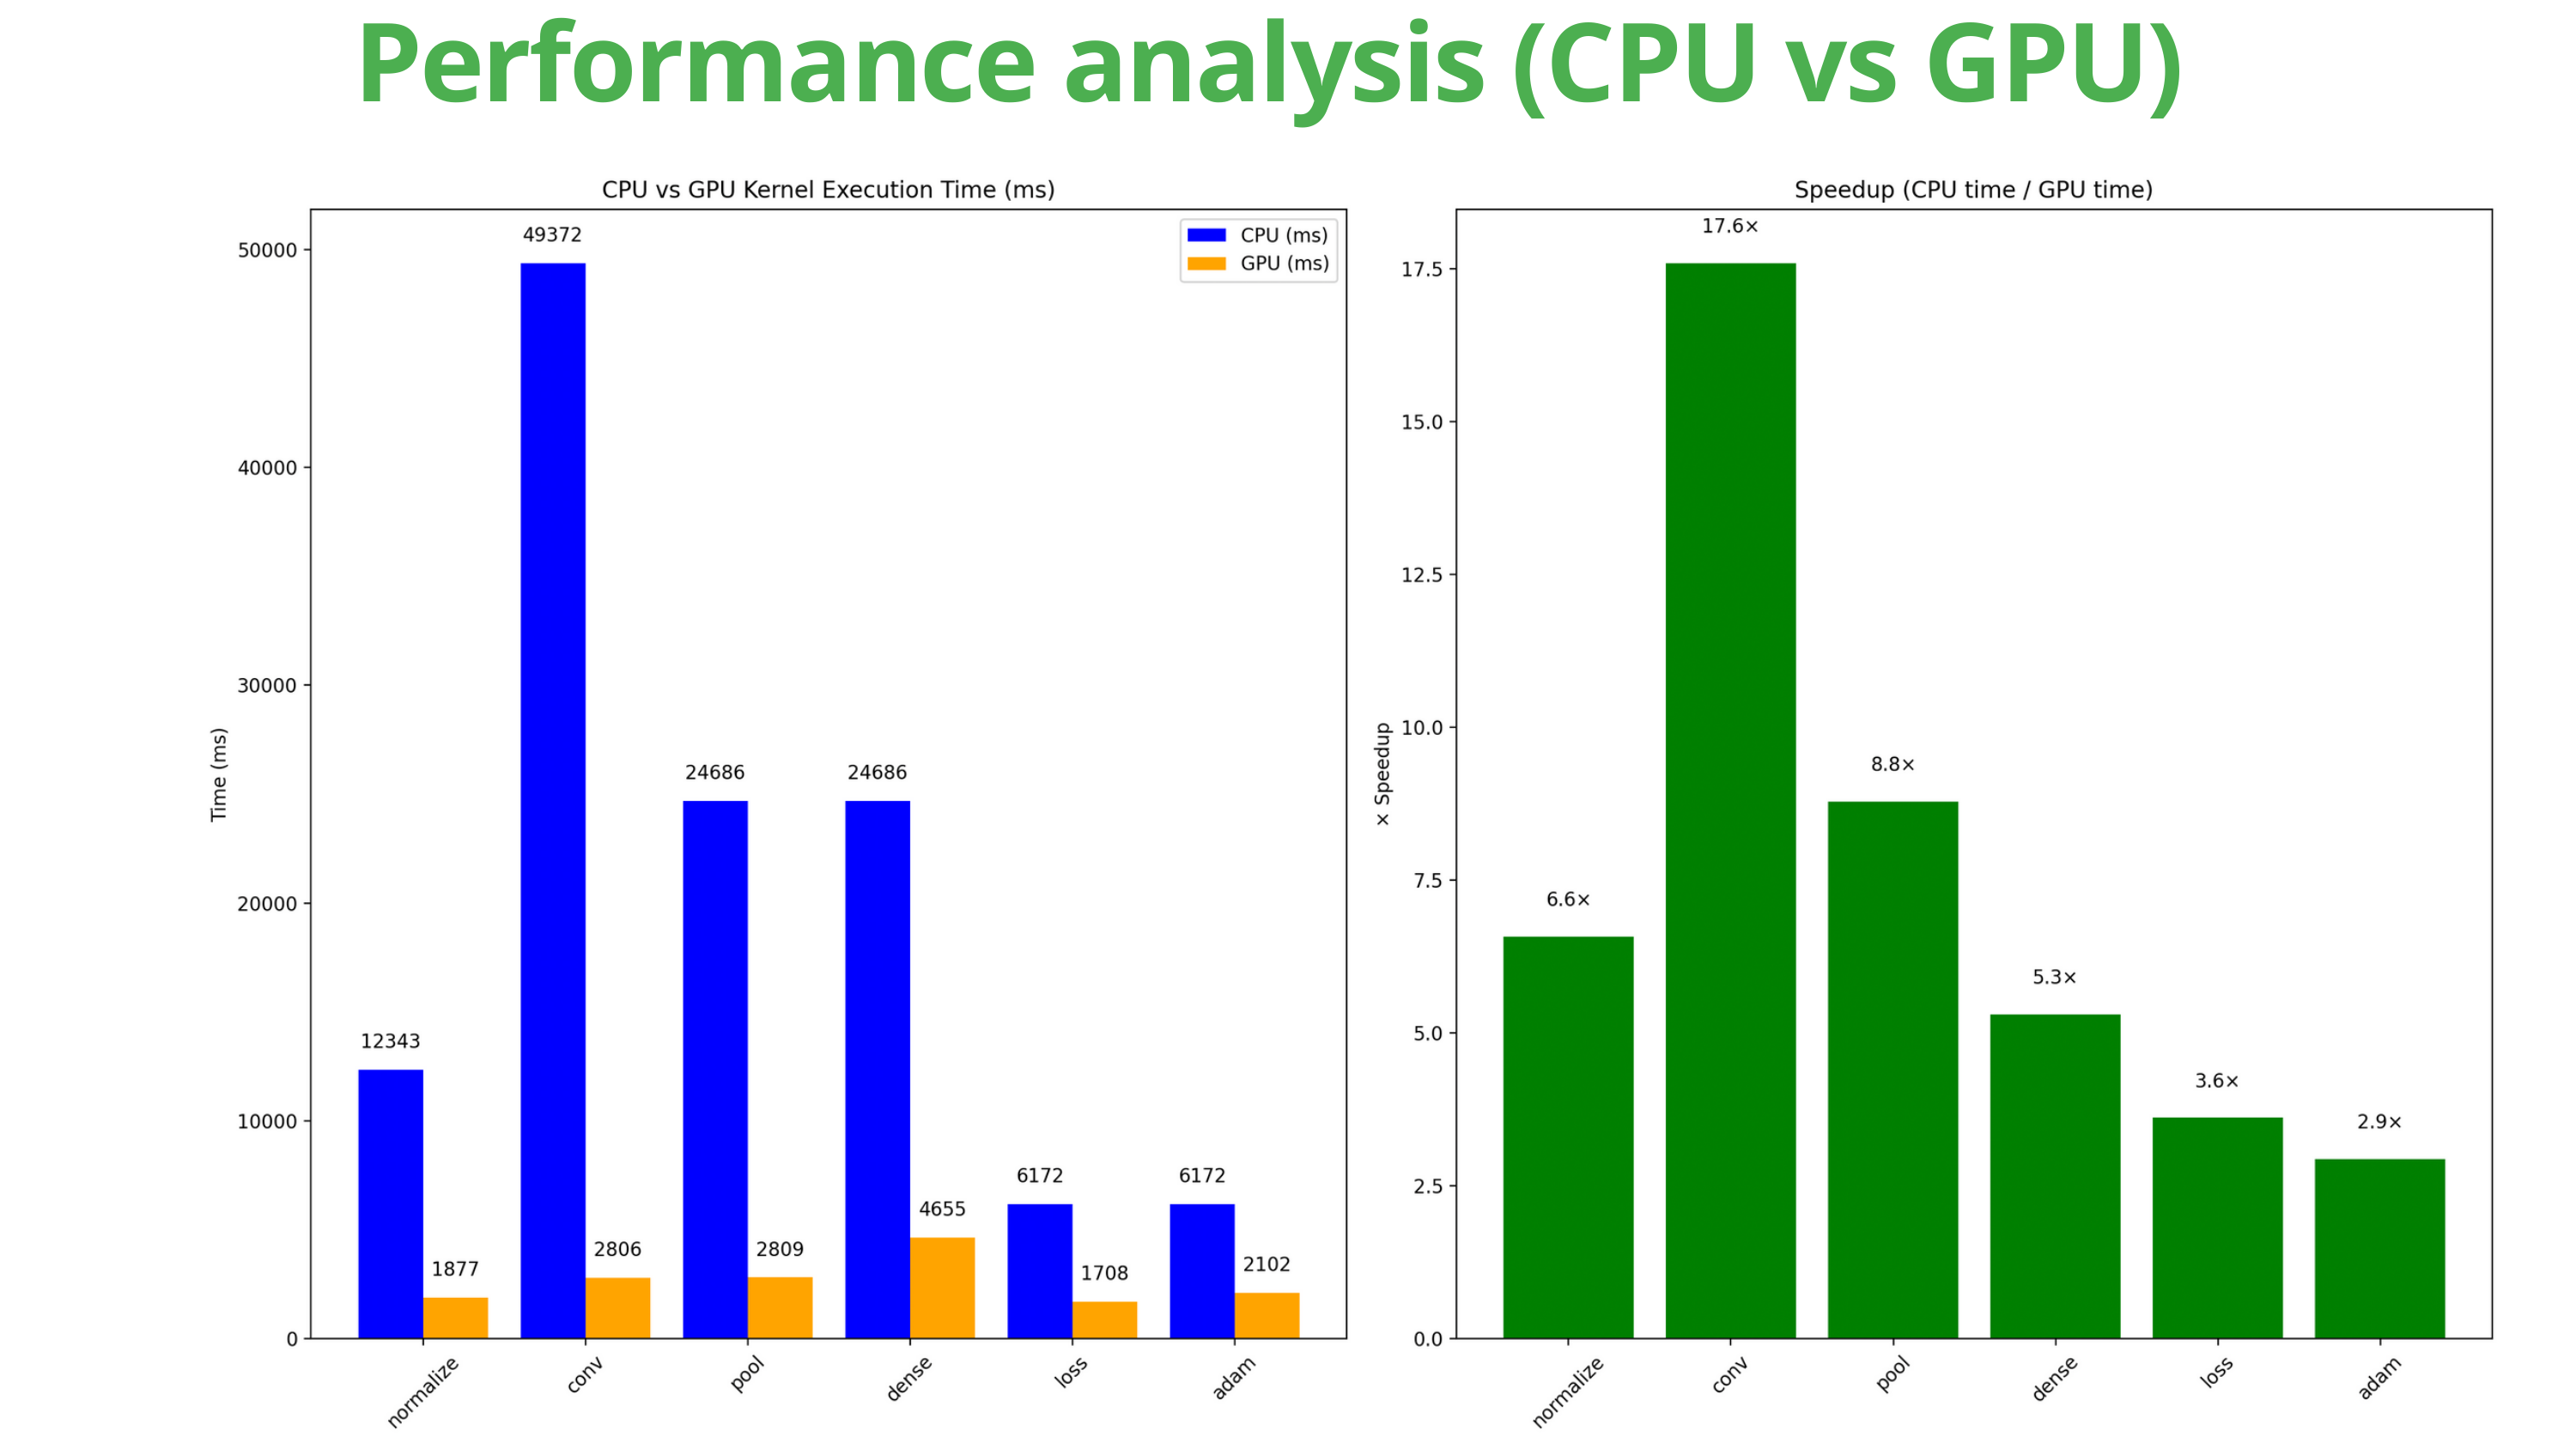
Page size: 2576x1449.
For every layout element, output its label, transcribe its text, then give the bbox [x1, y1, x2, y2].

text_box Performance analysis (CPU vs GPU) [0, 15, 2539, 124]
text_box [191, 130, 2514, 1449]
